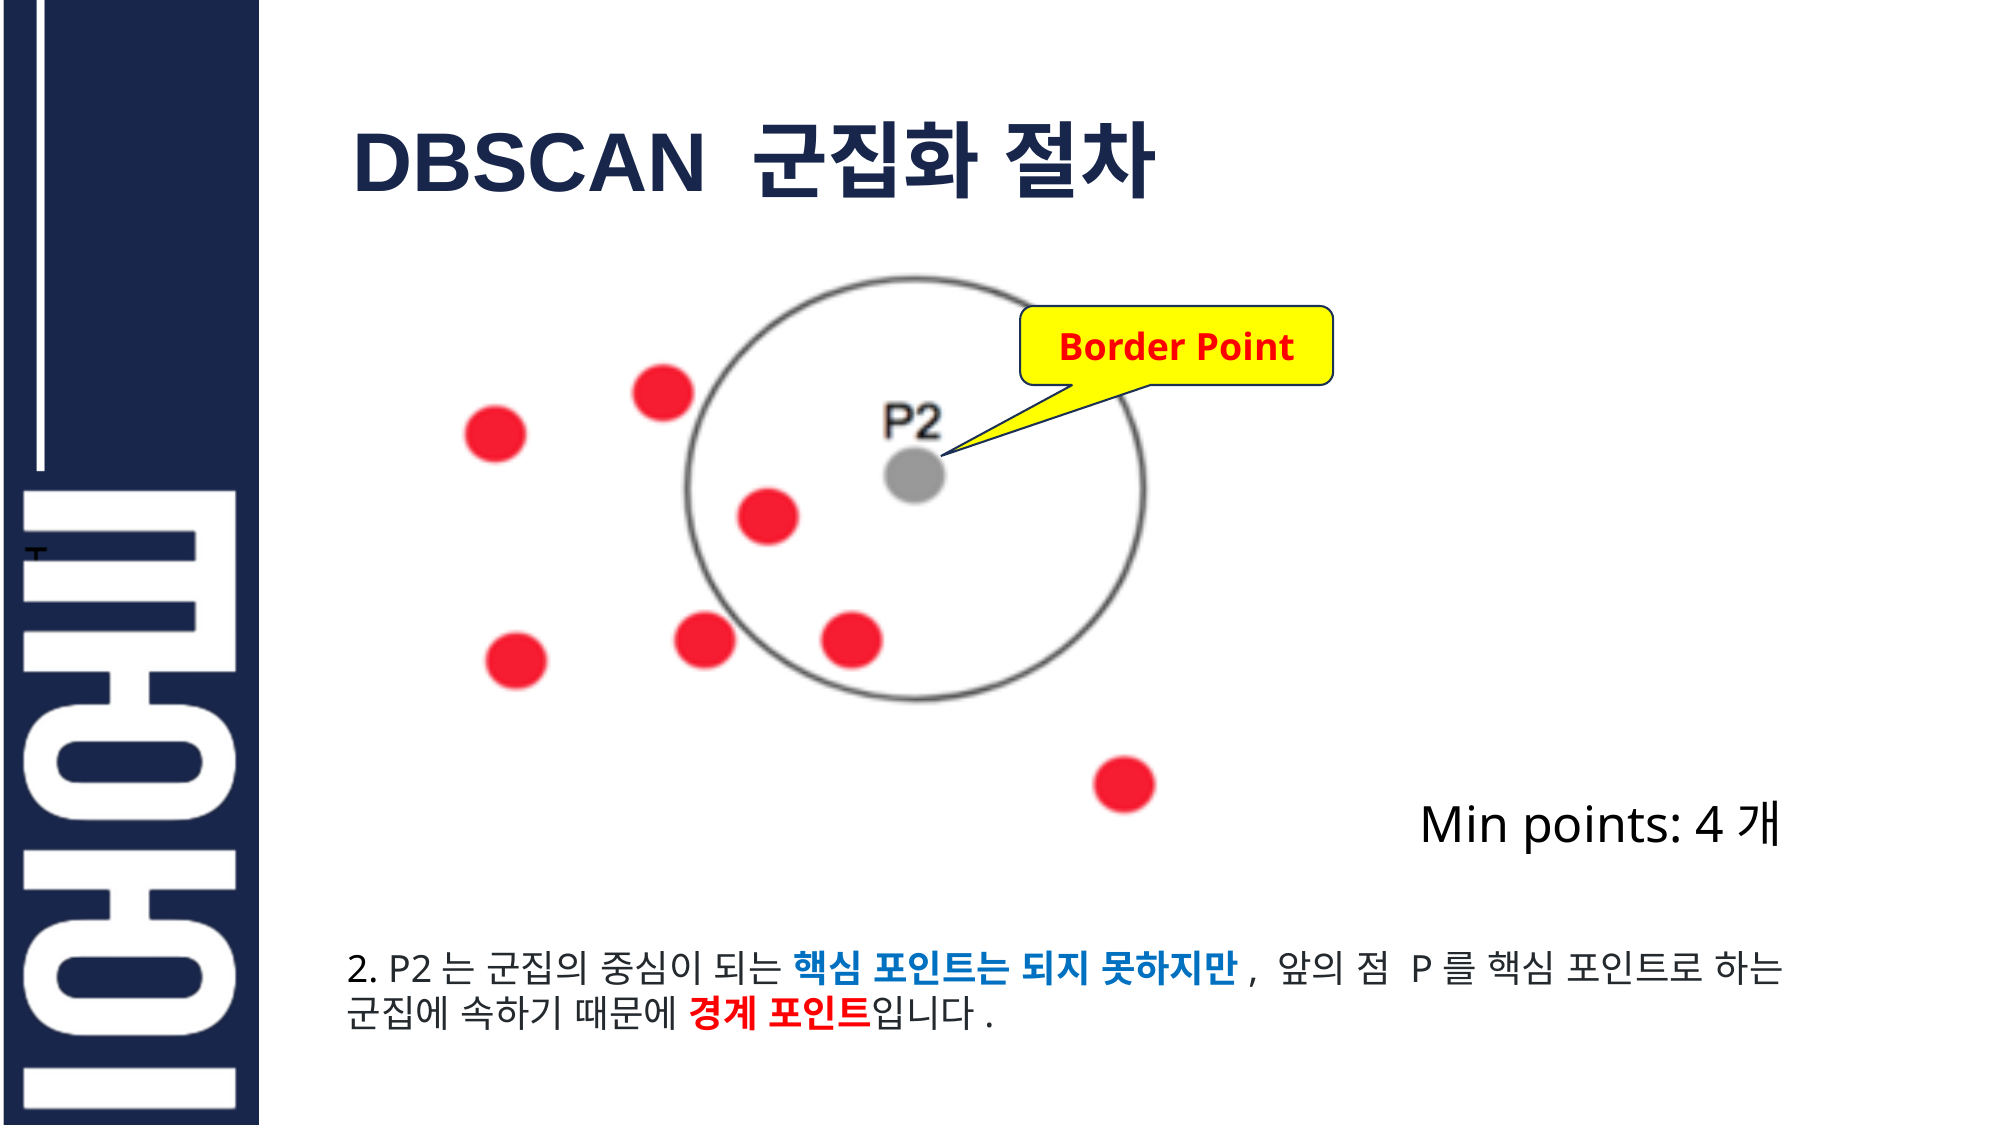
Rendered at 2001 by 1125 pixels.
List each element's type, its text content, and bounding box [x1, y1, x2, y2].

text_box 2. P2는 군집의 중심이 되는 핵심 포인트는 되지 못하지만, 앞의 점 P를 핵심 포인트로 하는 군집에 속하기 때문에 경계 포인트입니다. [332, 937, 1913, 1043]
text_box Border Point [1262, 304, 1335, 387]
picture [0, 0, 259, 1125]
text_box DBSCAN 군집화 절차 [332, 73, 1800, 229]
picture [369, 244, 1262, 881]
text_box Min points: 4개 [1405, 785, 1952, 861]
